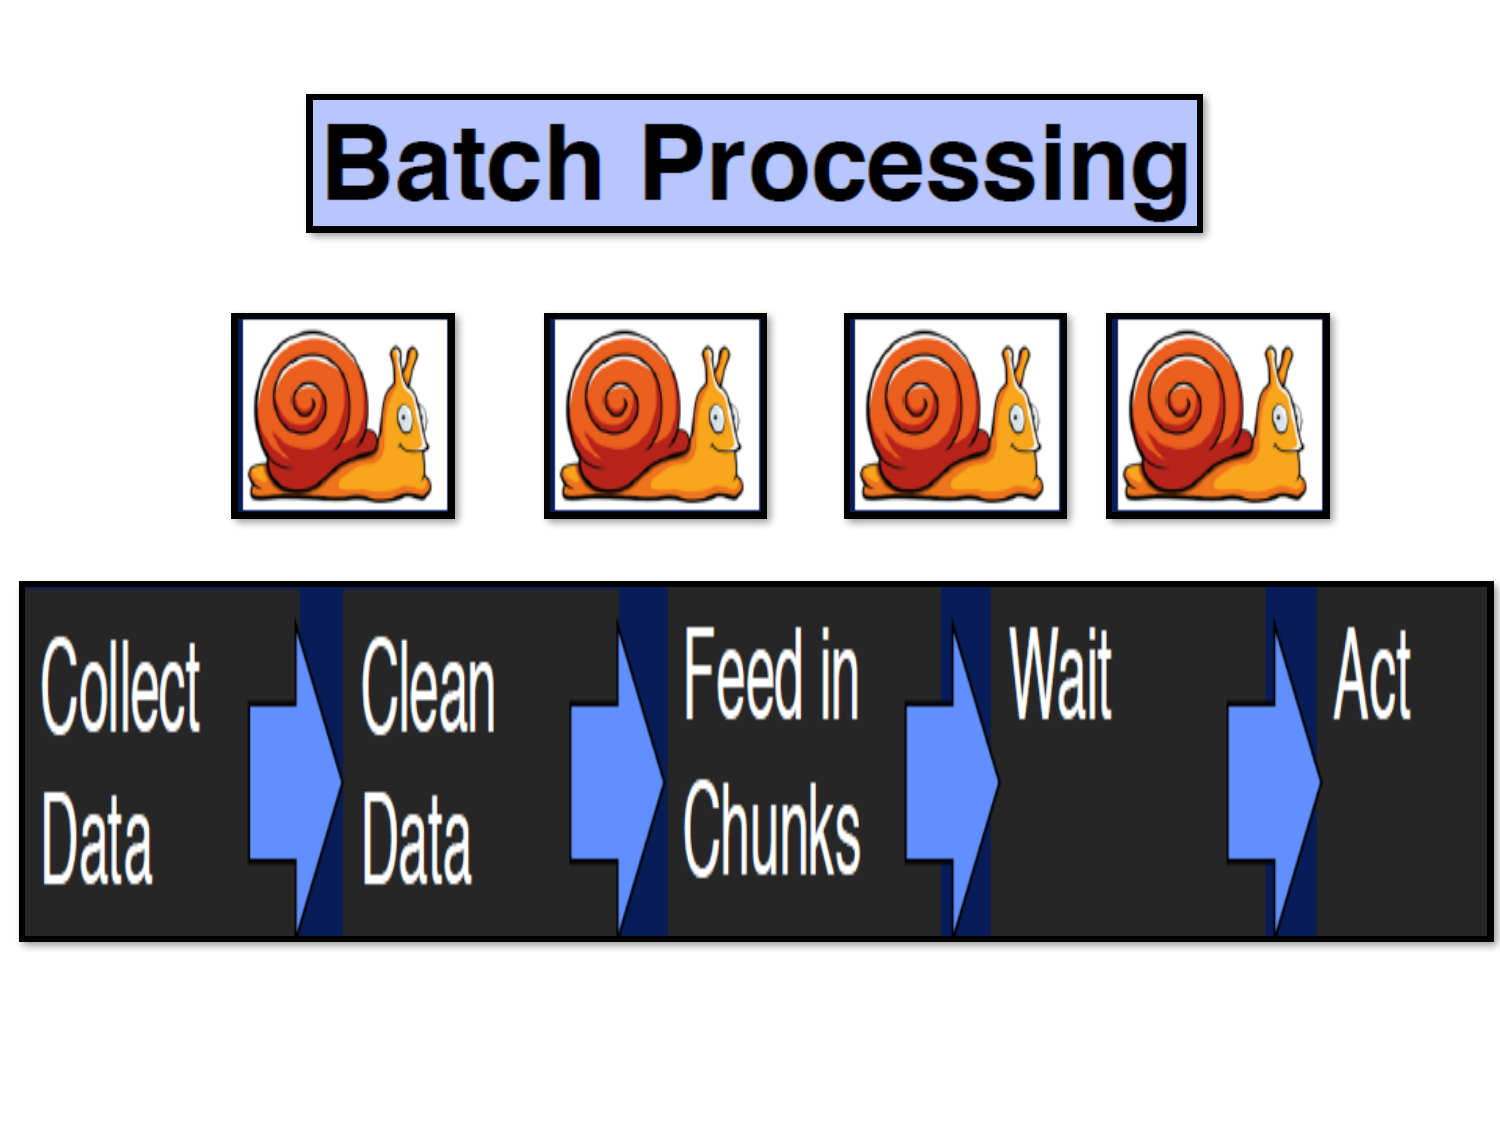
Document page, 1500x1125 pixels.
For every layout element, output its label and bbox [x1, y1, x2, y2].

picture [237, 318, 449, 513]
picture [549, 318, 762, 513]
picture [849, 318, 1062, 513]
picture [312, 99, 1198, 227]
picture [1112, 318, 1324, 513]
picture [24, 587, 1488, 937]
